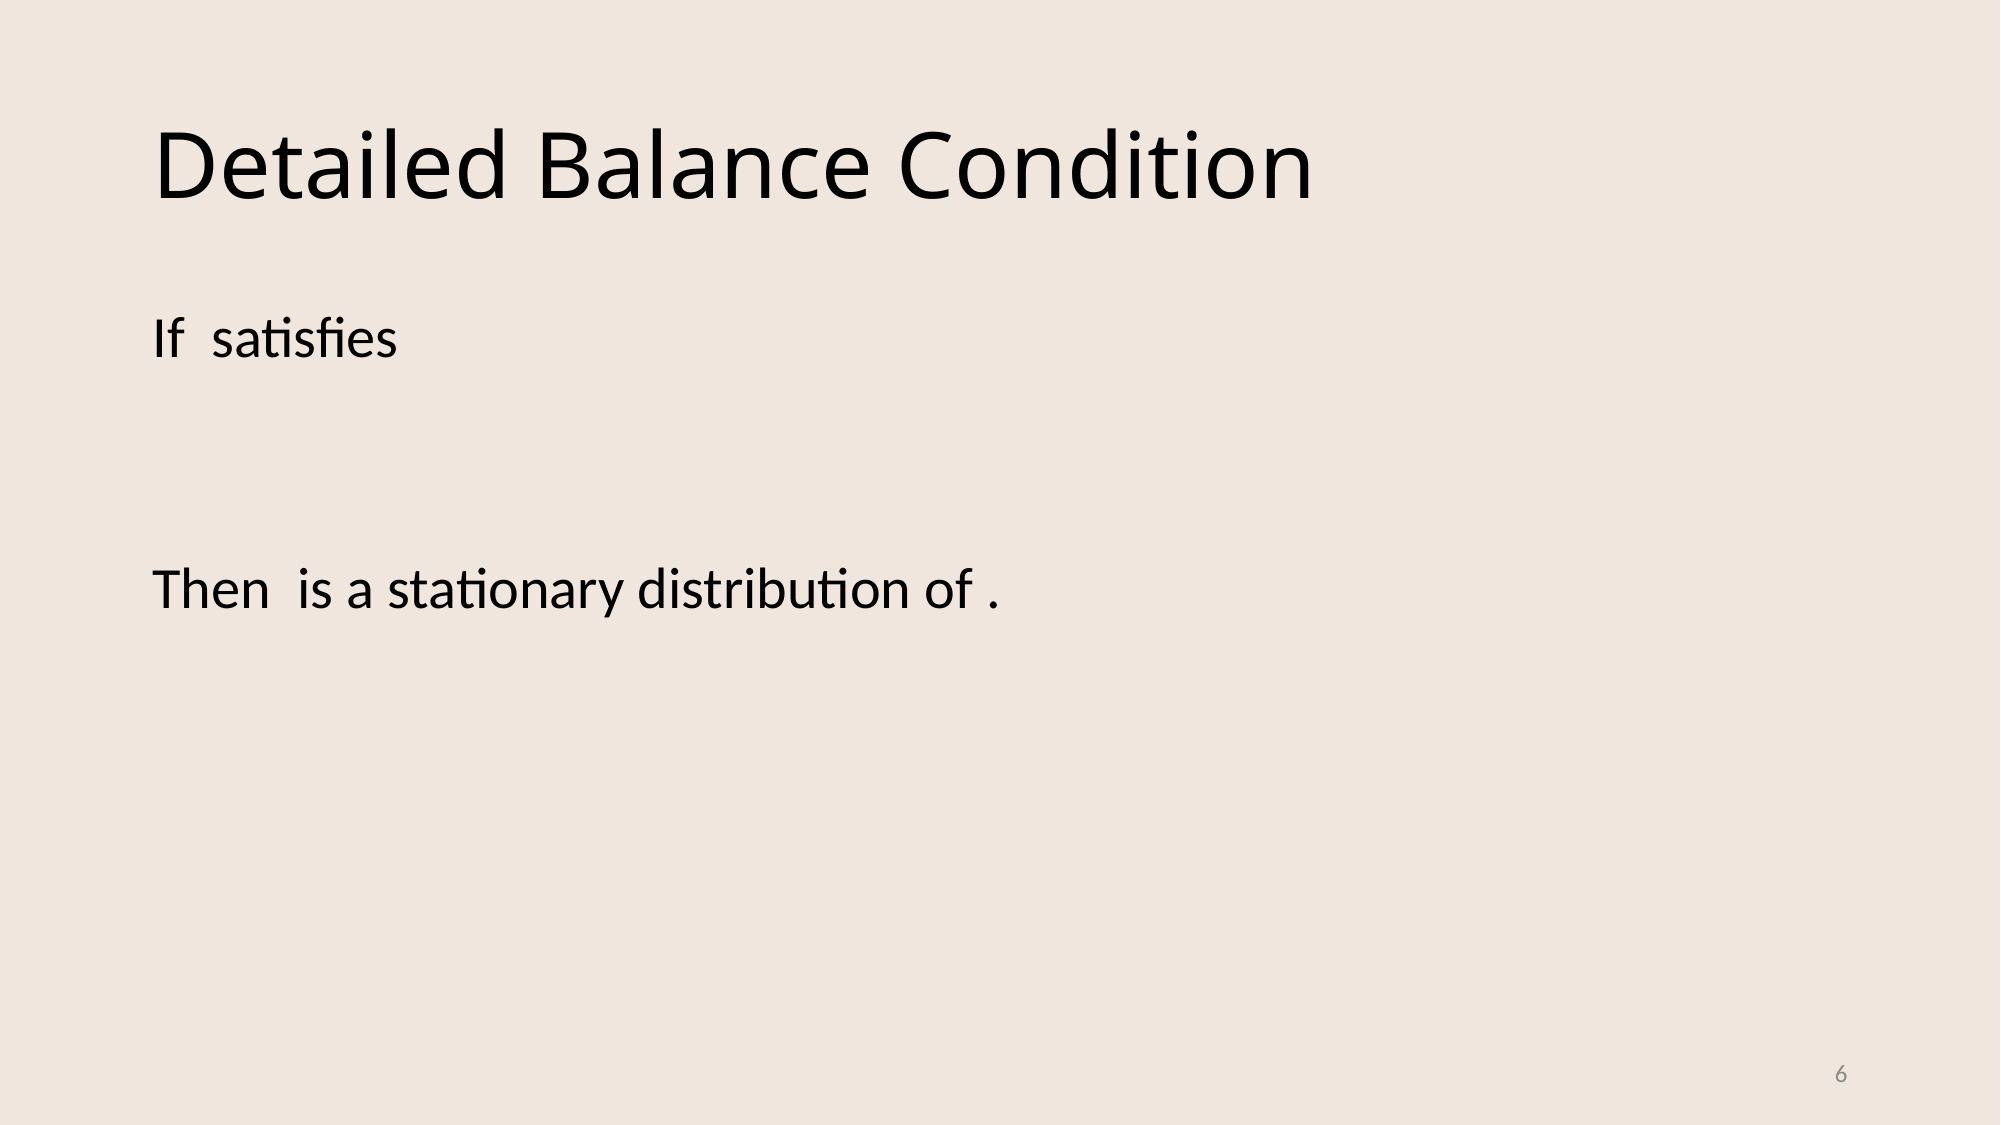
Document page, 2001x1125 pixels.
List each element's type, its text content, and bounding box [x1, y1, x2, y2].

slide_number 6 [1412, 1042, 1863, 1103]
title Detailed Balance Condition [137, 59, 1863, 278]
